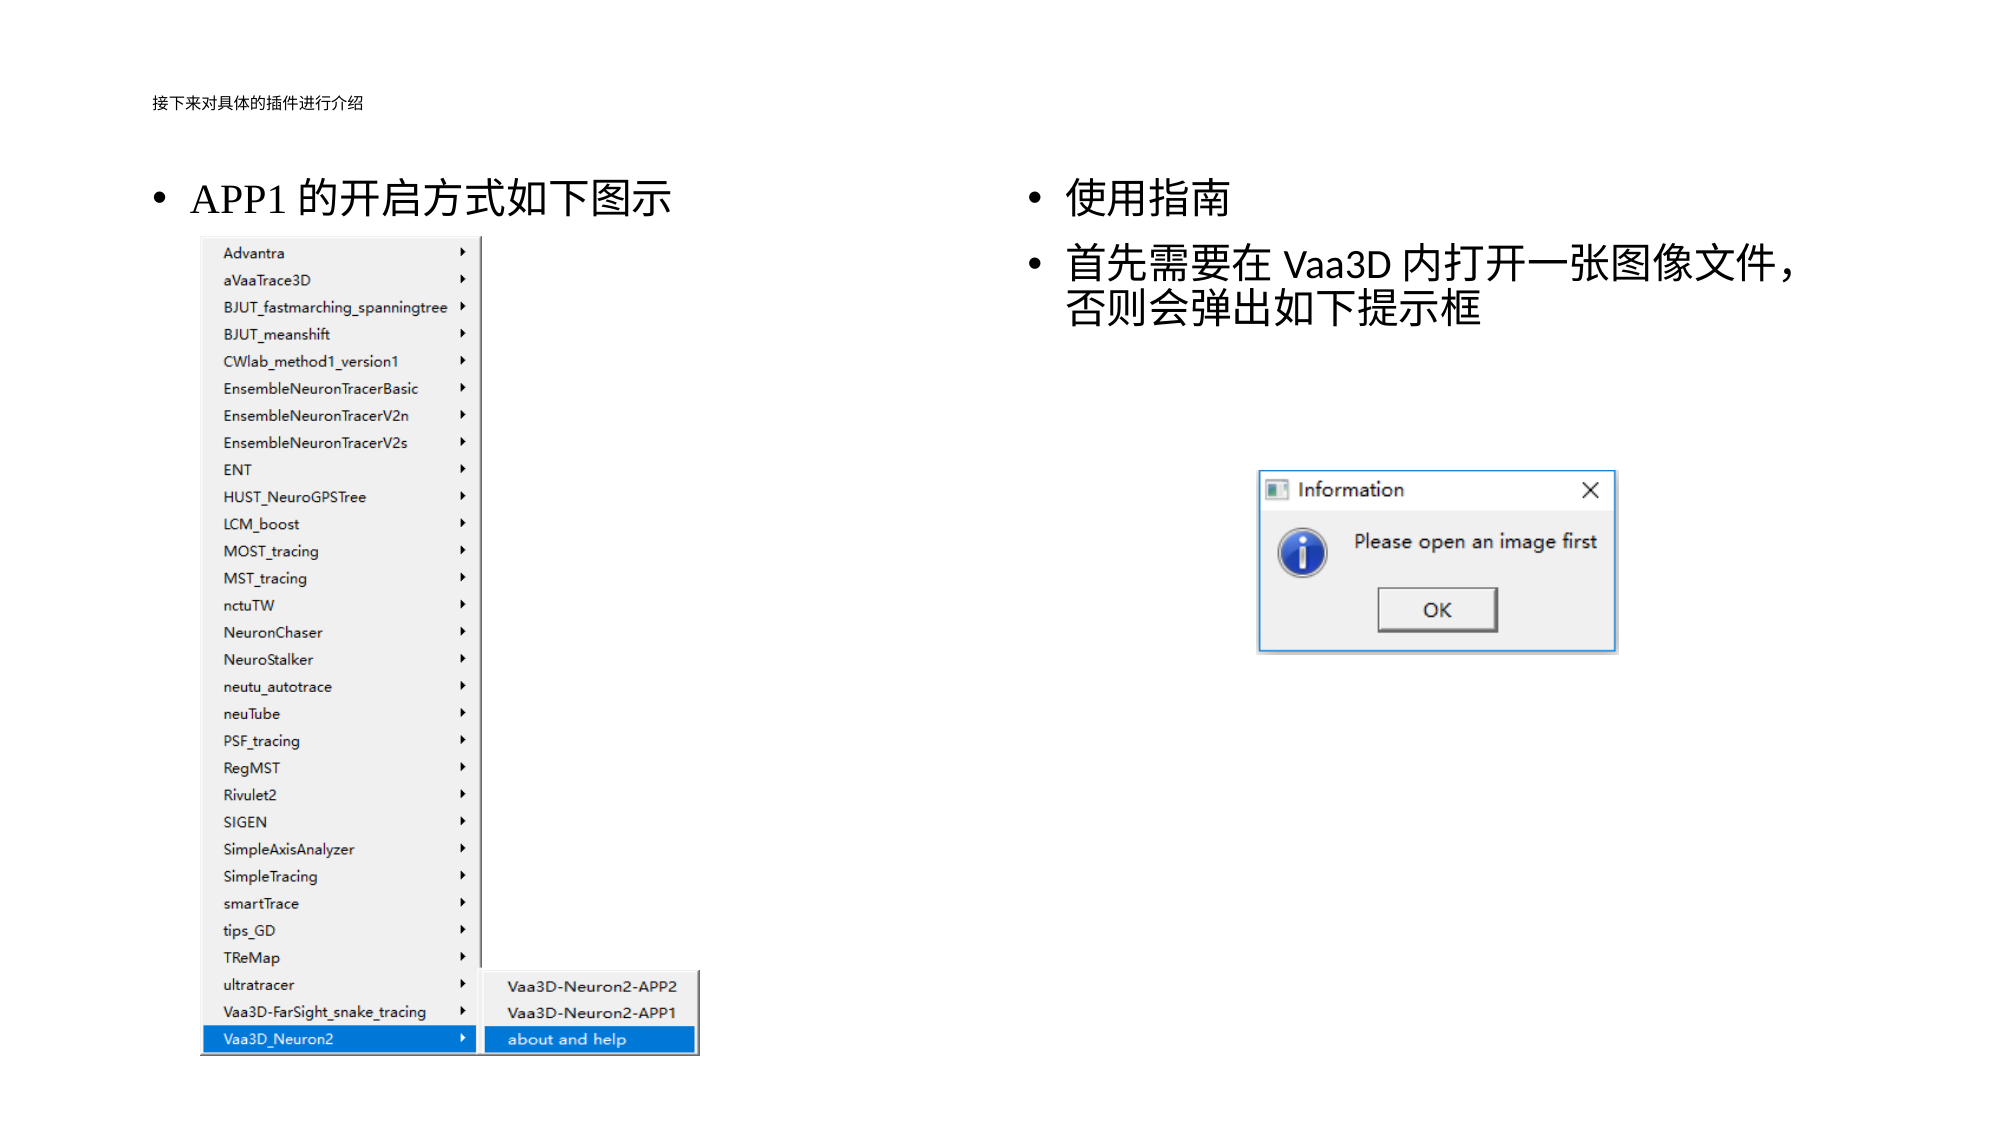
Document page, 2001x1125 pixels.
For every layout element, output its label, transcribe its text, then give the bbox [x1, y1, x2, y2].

list 使用指南 首先需要在Vaa3D内打开一张图像文件，否则会弹出如下提示框 [1012, 169, 1863, 1014]
picture [1256, 470, 1619, 655]
list APP1的开启方式如下图示 [137, 169, 988, 1014]
picture [200, 236, 700, 1056]
title 接下来对具体的插件进行介绍 [137, 59, 1863, 152]
